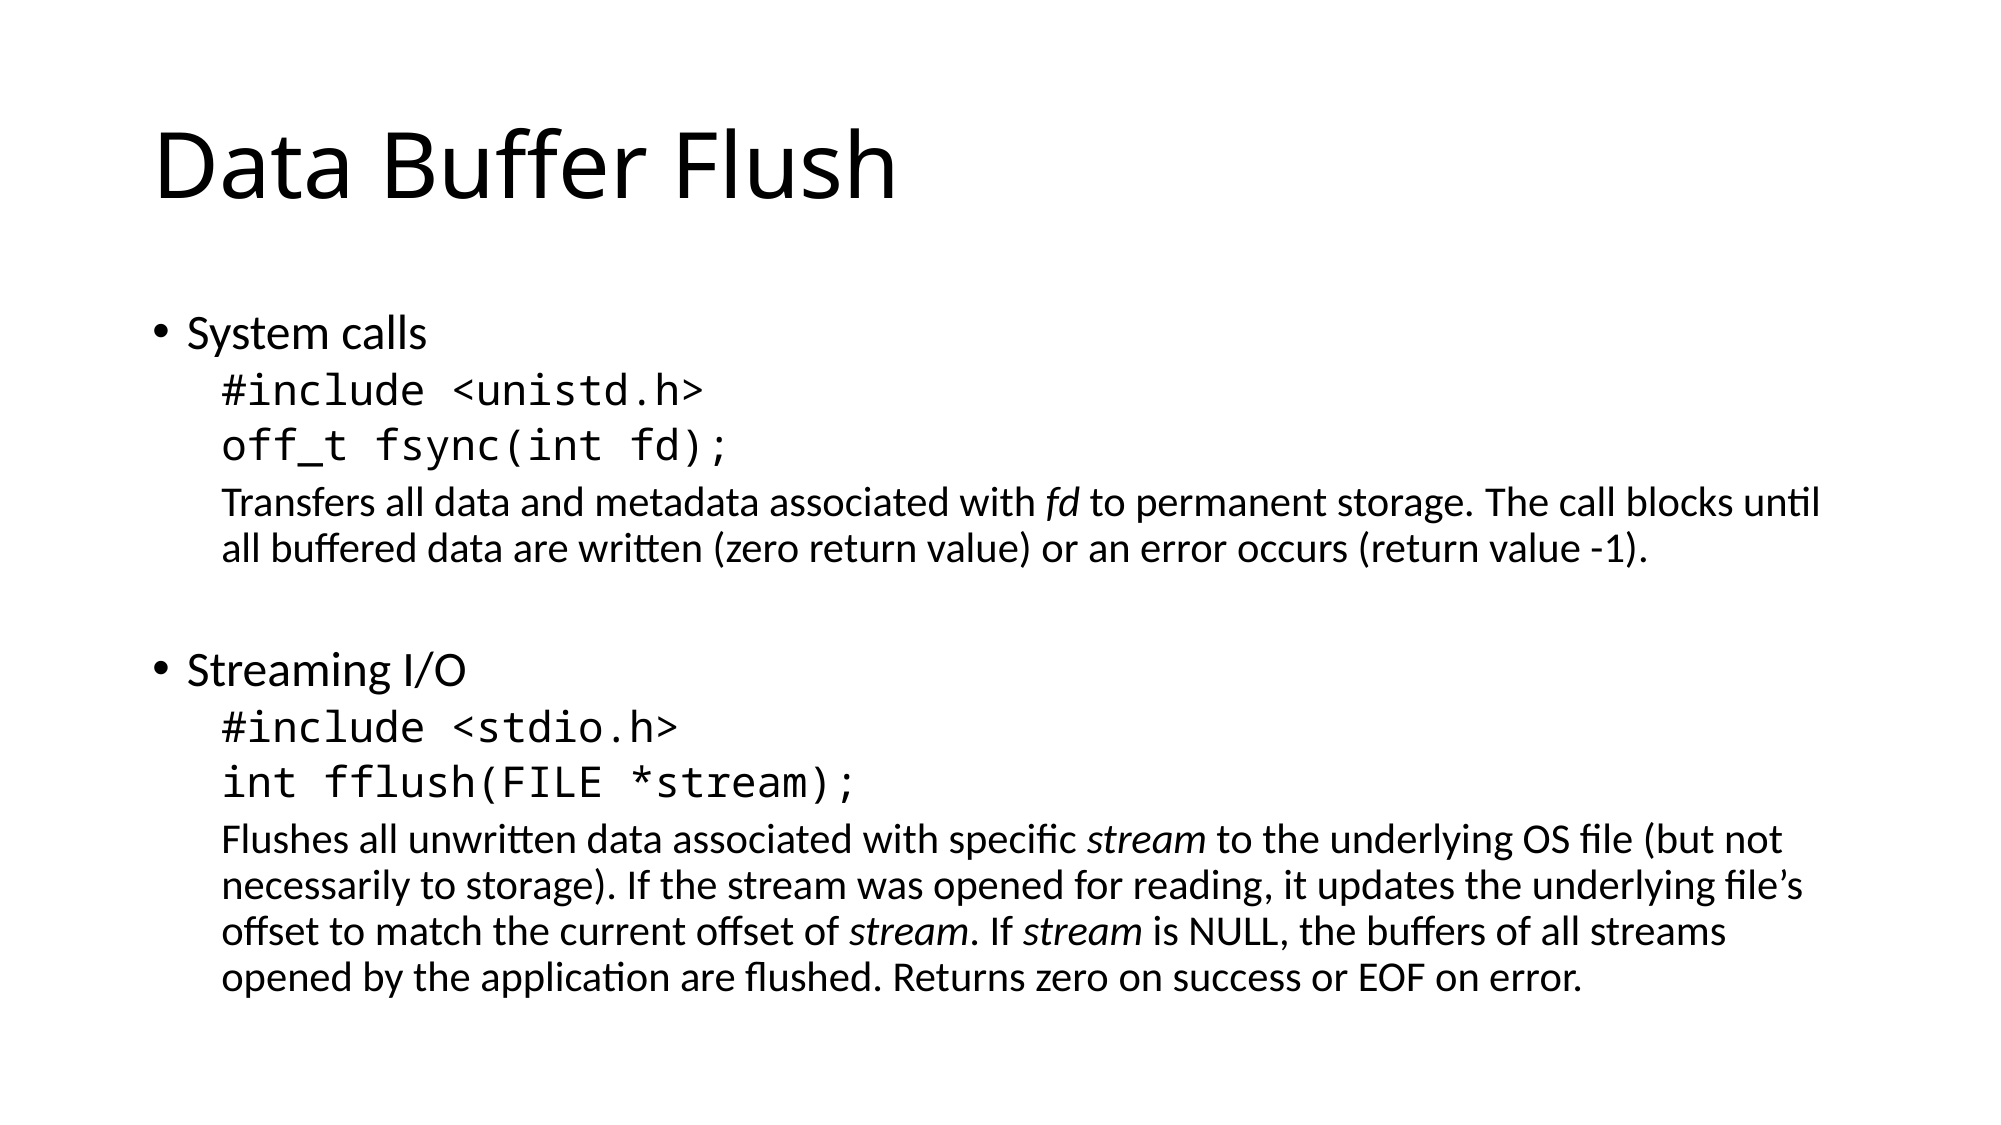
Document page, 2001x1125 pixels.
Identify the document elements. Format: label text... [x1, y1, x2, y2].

list System calls #include <unistd.h> off_t fsync(int fd); Transfers all data and metadata associated with fd to permanent storage. The call blocks until all buffered data are written (zero return value) or an error occurs (return value -1). Streaming I/O #include <stdio.h> int fflush(FILE *stream); Flushes all unwritten data associated with specific stream to the underlying OS file (but not necessarily to storage). If the stream was opened for reading, it updates the underlying file’s offset to match the current offset of stream. If stream is NULL, the buffers of all streams opened by the application are flushed. Returns zero on success or EOF on error. [137, 299, 1863, 1014]
title Data Buffer Flush [137, 59, 1863, 278]
